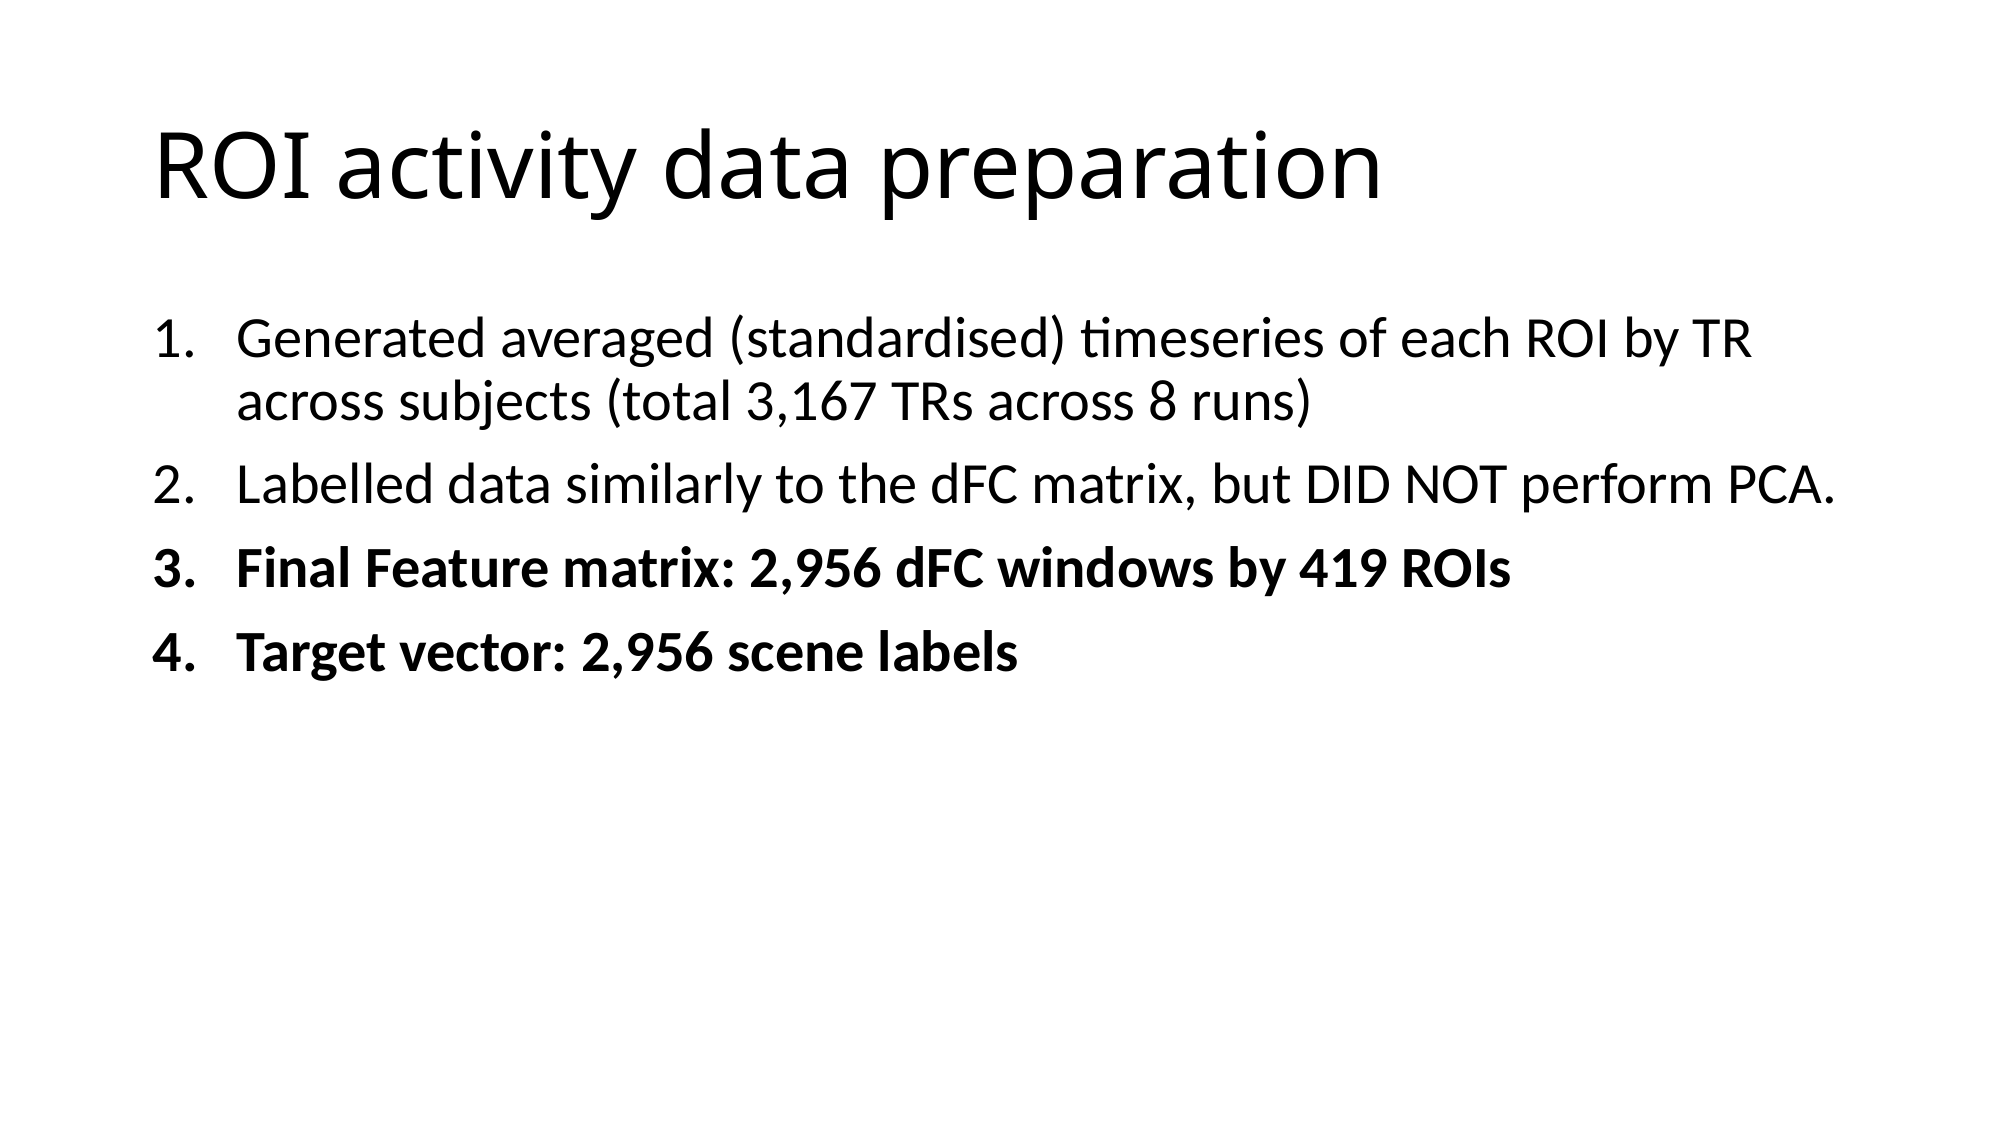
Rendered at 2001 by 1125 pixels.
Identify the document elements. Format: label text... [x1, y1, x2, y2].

title ROI activity data preparation [137, 59, 1863, 278]
list Generated averaged (standardised) timeseries of each ROI by TR across subjects (total 3,167 TRs across 8 runs) Labelled data similarly to the dFC matrix, but DID NOT perform PCA. Final Feature matrix: 2,956 dFC windows by 419 ROIs Target vector: 2,956 scene labels [137, 299, 1863, 1014]
